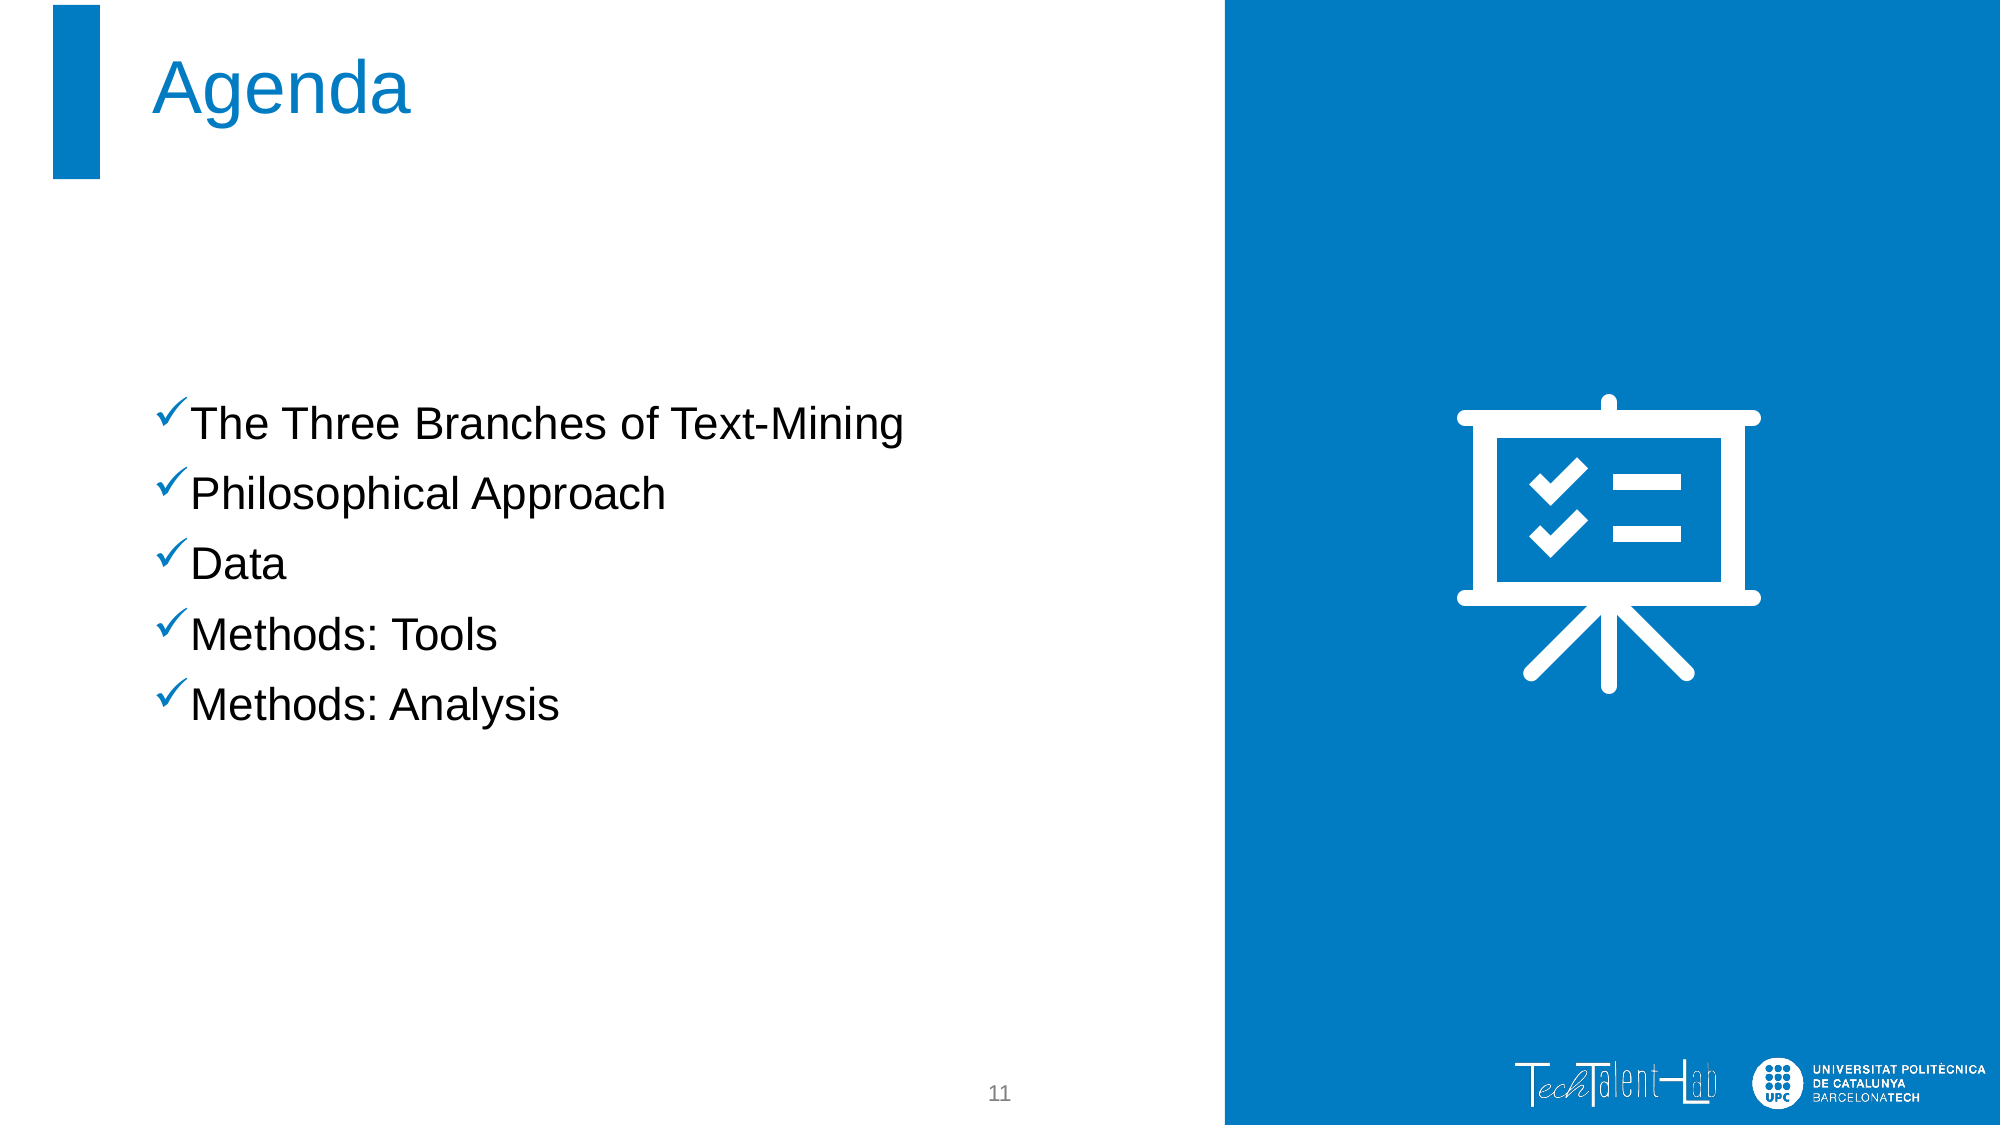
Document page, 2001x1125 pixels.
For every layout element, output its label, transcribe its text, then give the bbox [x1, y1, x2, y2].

list The Three Branches of Text-Mining Philosophical Approach Data Methods: Tools Methods: Analysis [137, 244, 1158, 1044]
picture [1515, 1059, 1716, 1107]
picture [1737, 1043, 2000, 1123]
slide_number 11 [774, 1062, 1225, 1123]
title Agenda [137, 2, 1158, 177]
picture [1417, 350, 1801, 734]
